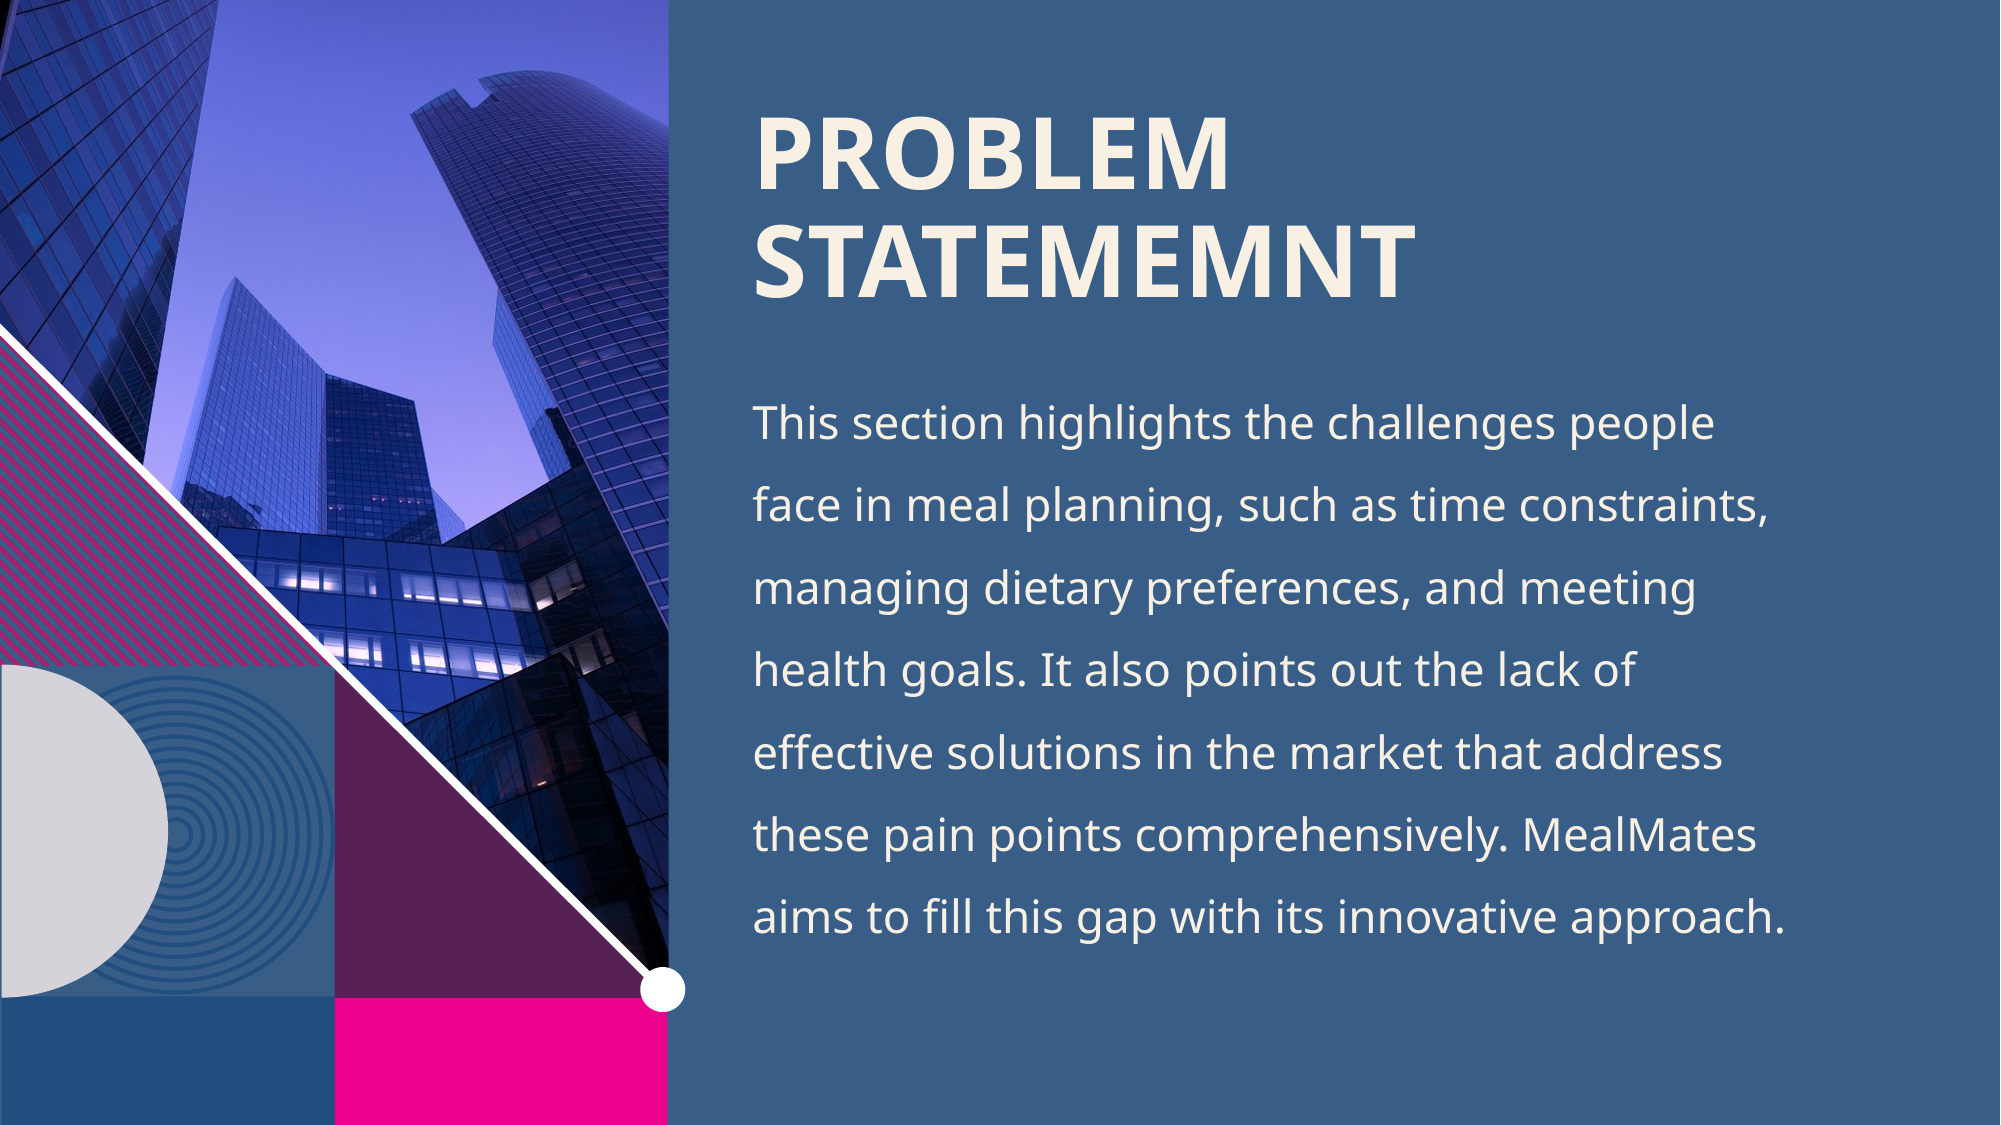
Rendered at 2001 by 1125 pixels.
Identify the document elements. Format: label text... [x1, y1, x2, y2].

text_box [642, 966, 687, 1014]
title Problem statememnt [737, 36, 1930, 327]
subtitle This section highlights the challenges people face in meal planning, such as time constraints, managing dietary preferences, and meeting health goals. It also points out the lack of effective solutions in the market that address these pain points comprehensively. MealMates aims to fill this gap with its innovative approach. [737, 358, 1820, 679]
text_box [0, 313, 667, 994]
picture [0, 0, 669, 1001]
